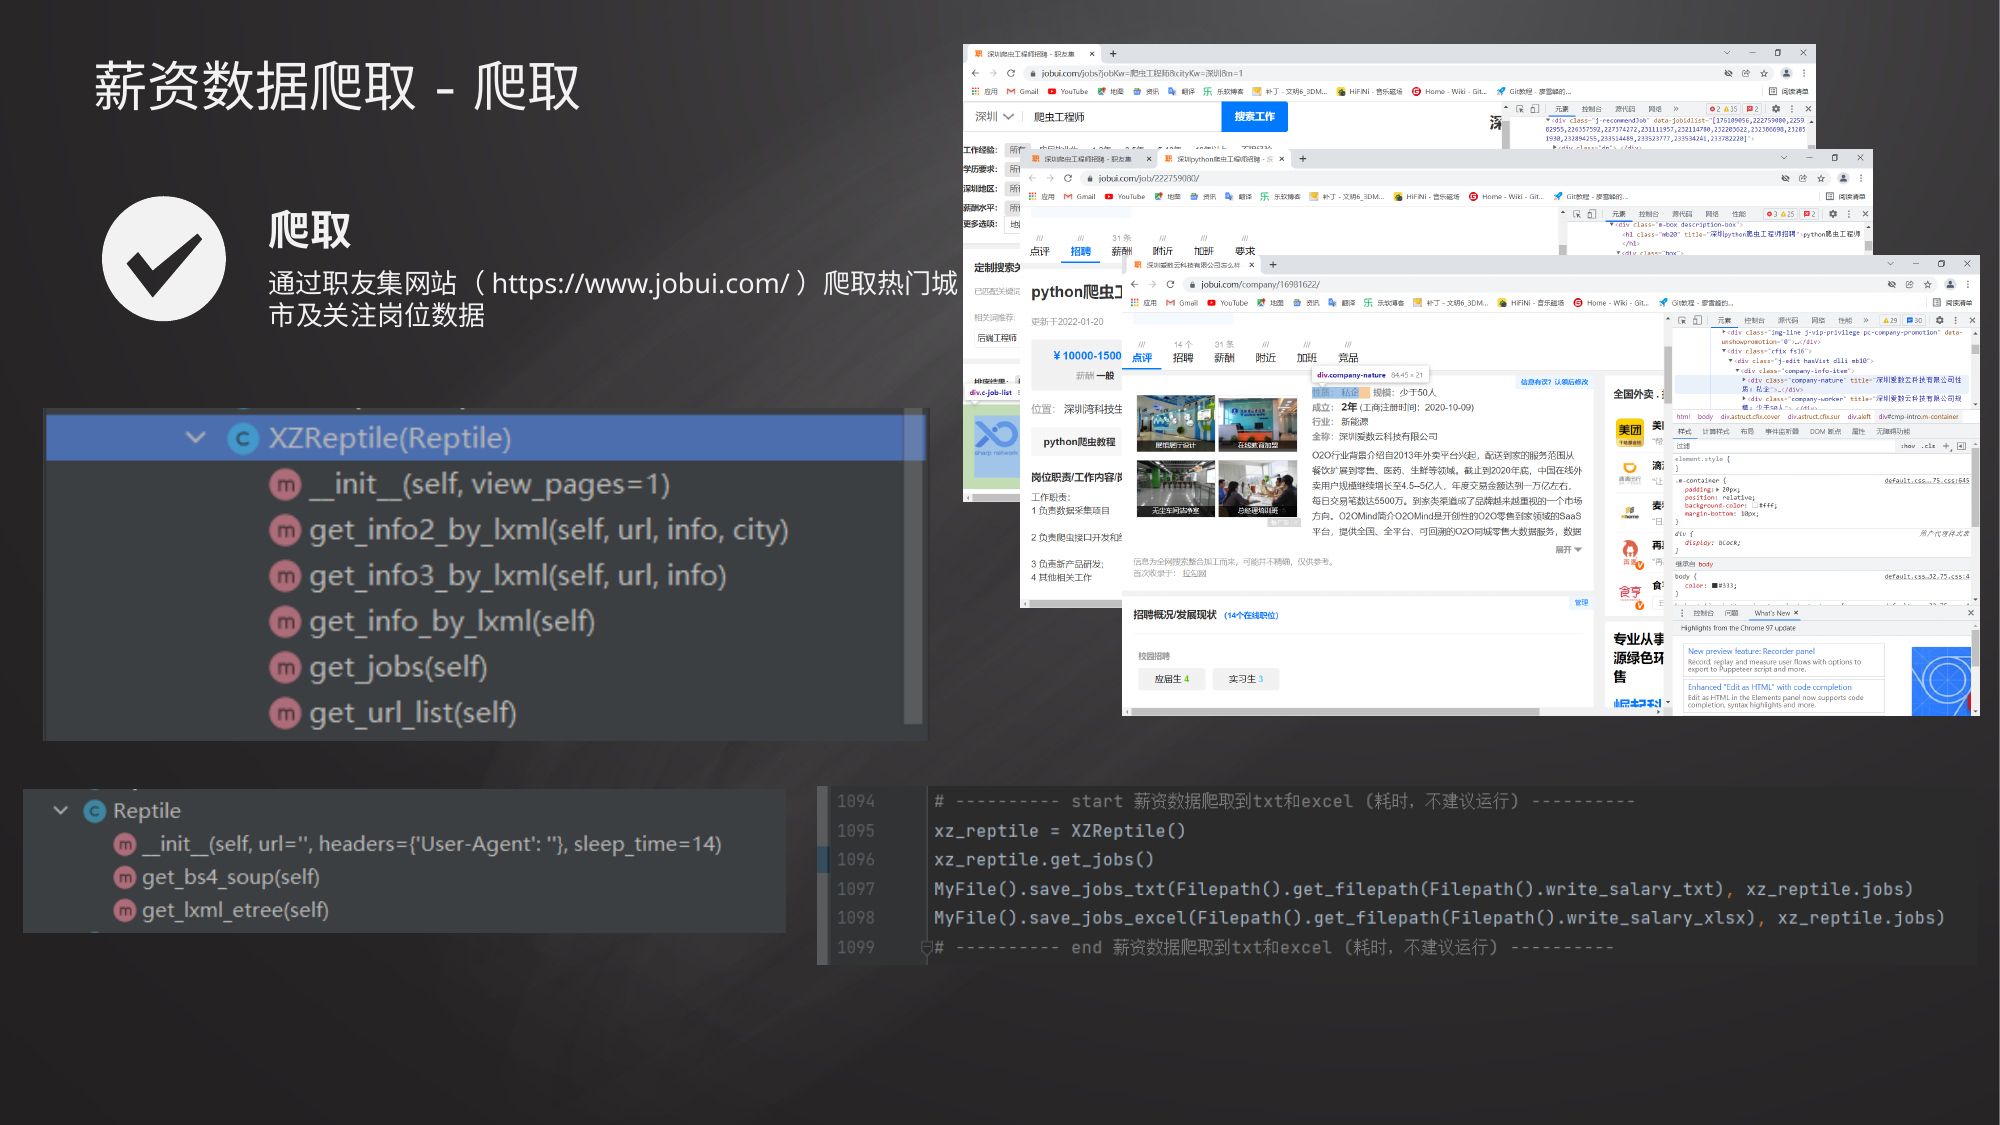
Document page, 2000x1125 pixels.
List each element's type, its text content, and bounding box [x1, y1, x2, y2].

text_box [101, 196, 957, 341]
picture [0, 0, 2000, 1125]
title 薪资数据爬取-爬取 [78, 45, 873, 126]
